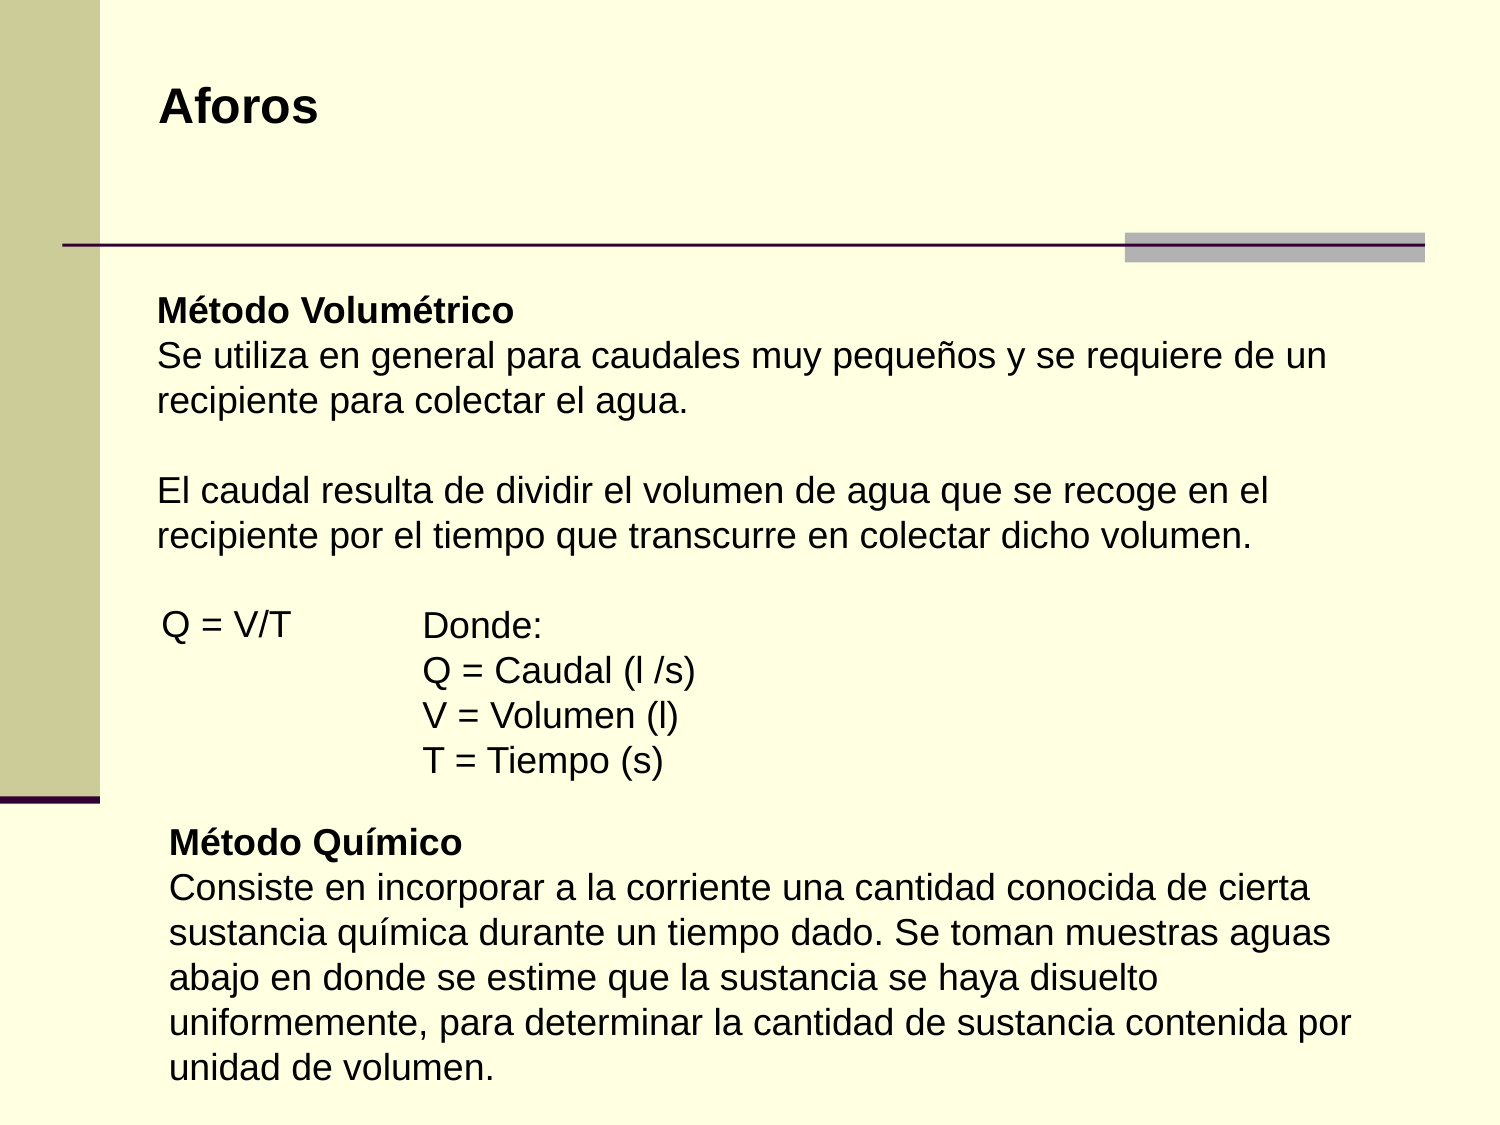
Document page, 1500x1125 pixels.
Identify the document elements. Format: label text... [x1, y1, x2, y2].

text_box Método Químico Consiste en incorporar a la corriente una cantidad conocida de cierta sustancia química durante un tiempo dado. Se toman muestras aguas abajo en donde se estime que la sustancia se haya disuelto uniformemente, para determinar la cantidad de sustancia contenida por unidad de volumen. [153, 810, 1424, 1096]
text_box Aforos [143, 65, 348, 141]
text_box Donde: Q = Caudal (l /s) V = Volumen (l) T = Tiempo (s) [407, 593, 783, 789]
text_box Método Volumétrico Se utiliza en general para caudales muy pequeños y se requiere de un recipiente para colectar el agua. El caudal resulta de dividir el volumen de agua que se recoge en el recipiente por el tiempo que transcurre en colectar dicho volumen. [142, 278, 1365, 565]
text_box Q = V/T [146, 591, 350, 653]
